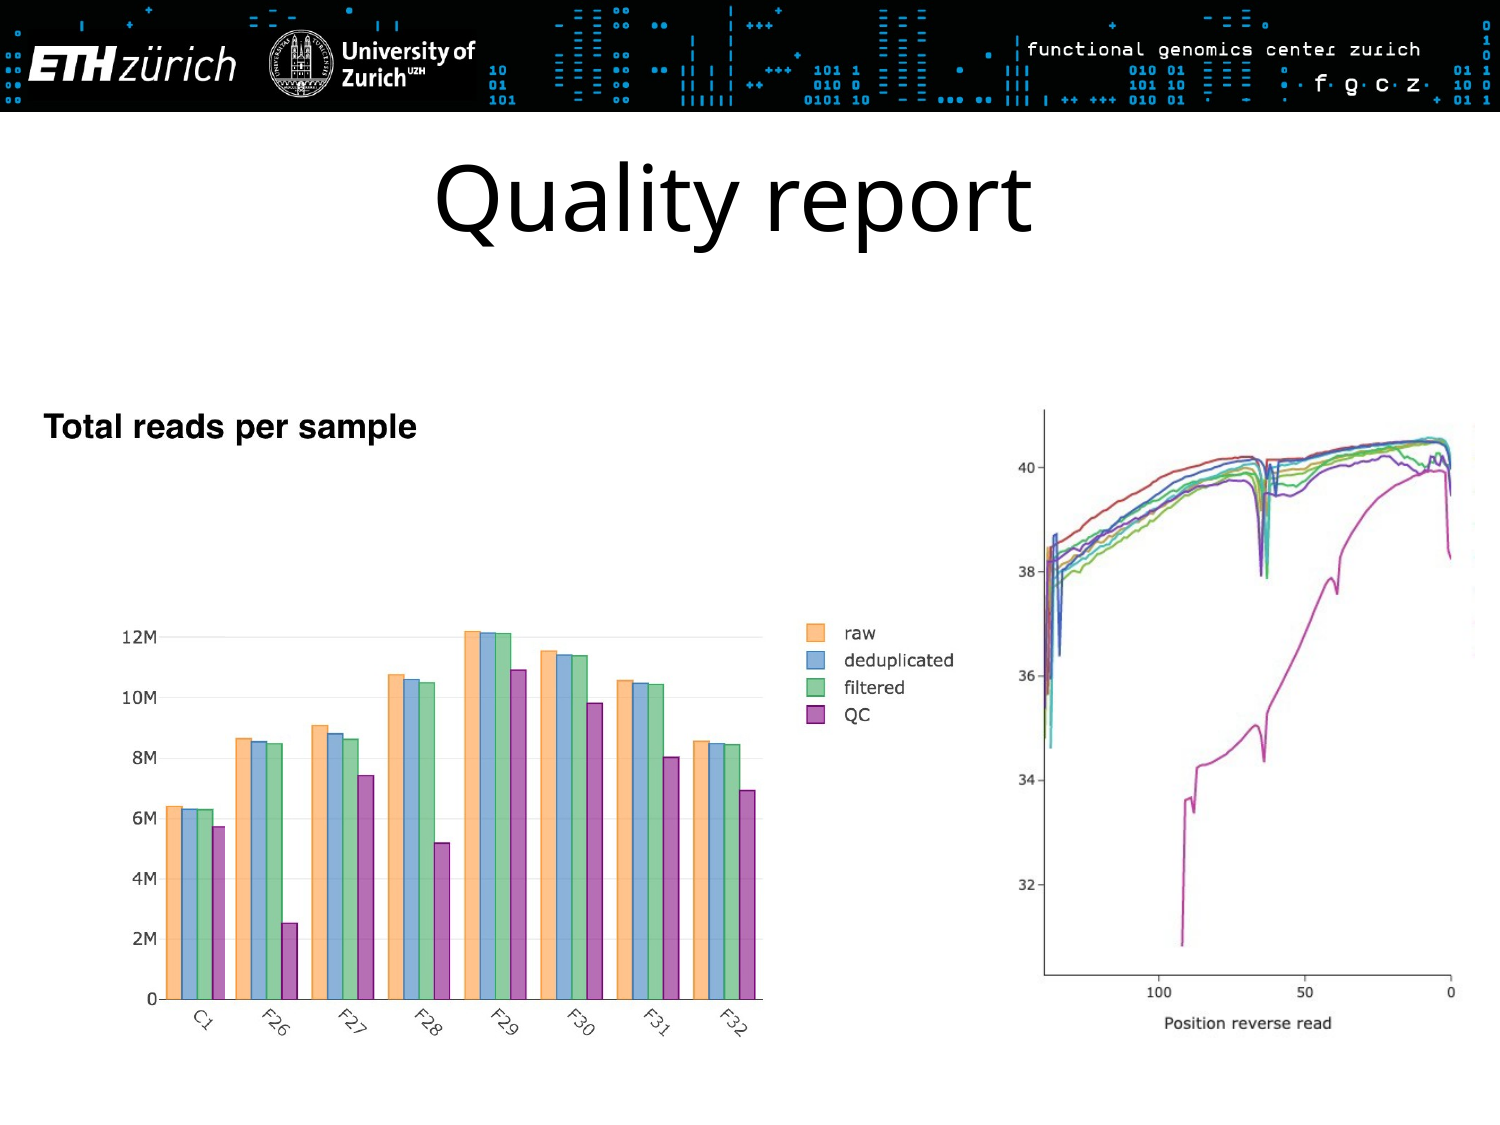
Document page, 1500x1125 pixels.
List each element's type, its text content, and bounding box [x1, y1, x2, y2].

title Quality report [103, 48, 1397, 289]
picture [0, 0, 1500, 112]
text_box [42, 412, 997, 1066]
picture [1010, 405, 1475, 1038]
